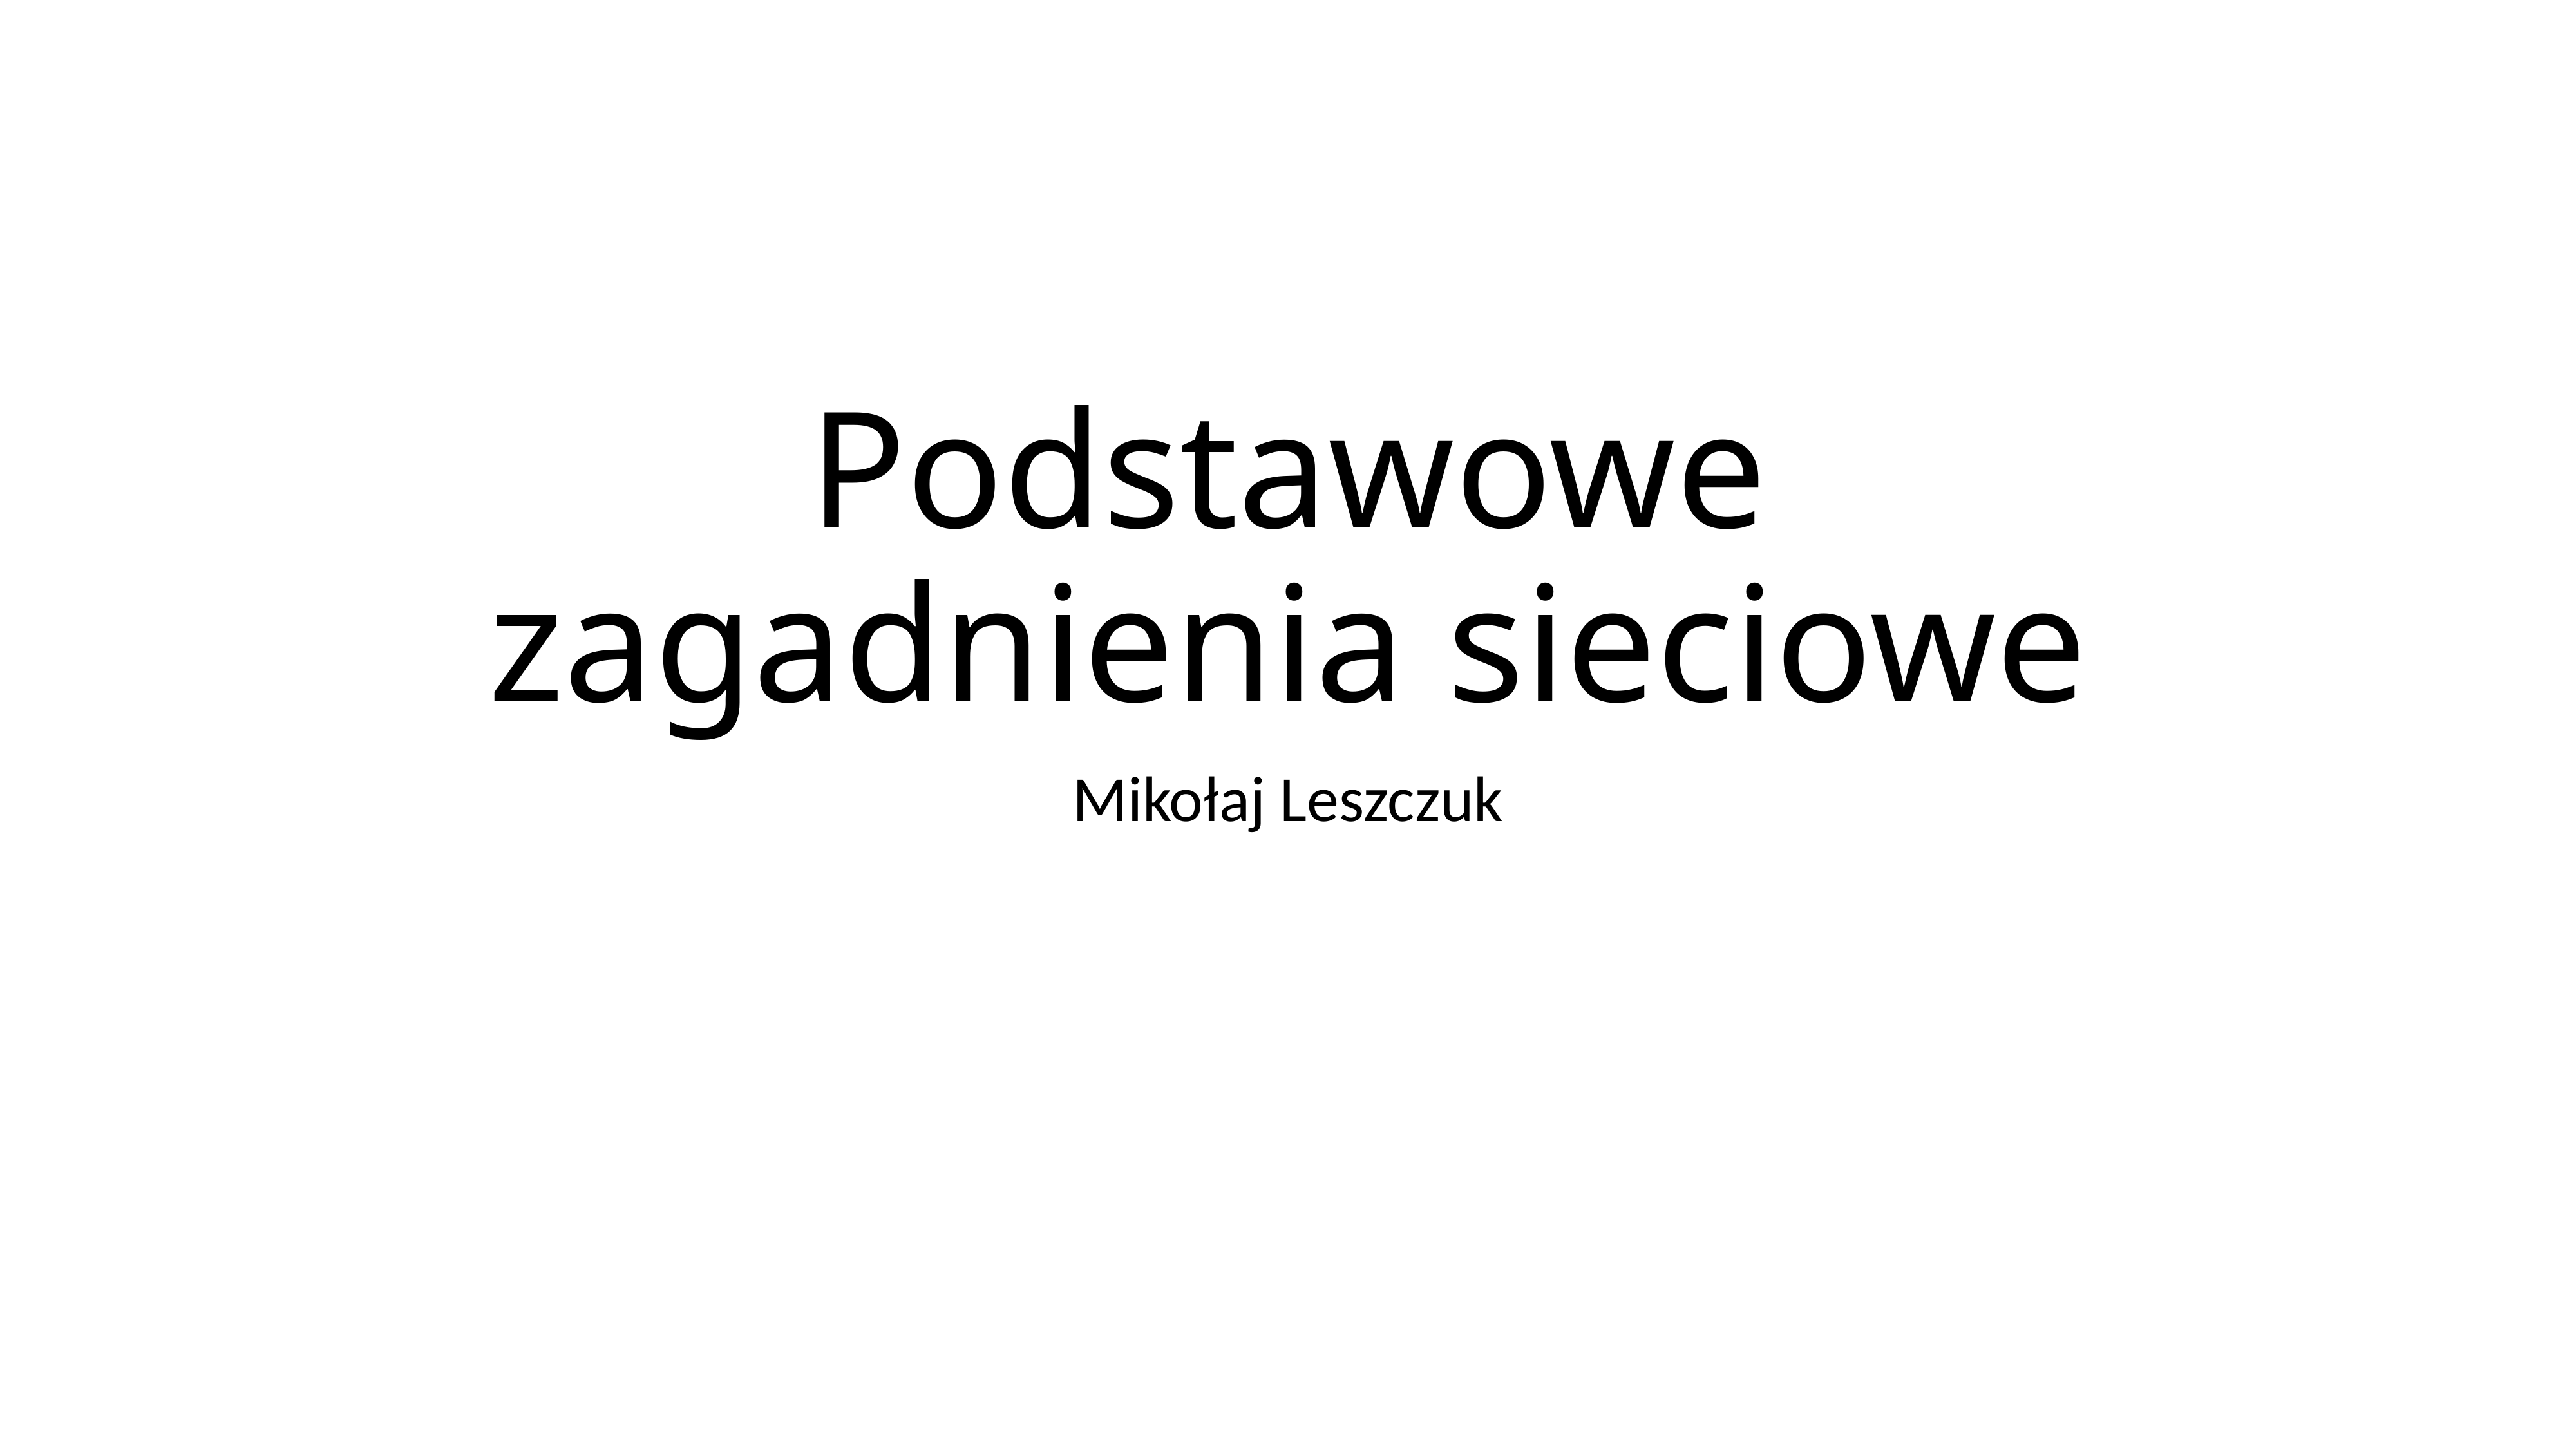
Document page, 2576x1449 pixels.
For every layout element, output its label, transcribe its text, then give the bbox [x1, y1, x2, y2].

subtitle Mikołaj Leszczuk [322, 761, 2254, 1111]
title Podstawowe zagadnienia sieciowe [322, 237, 2254, 742]
